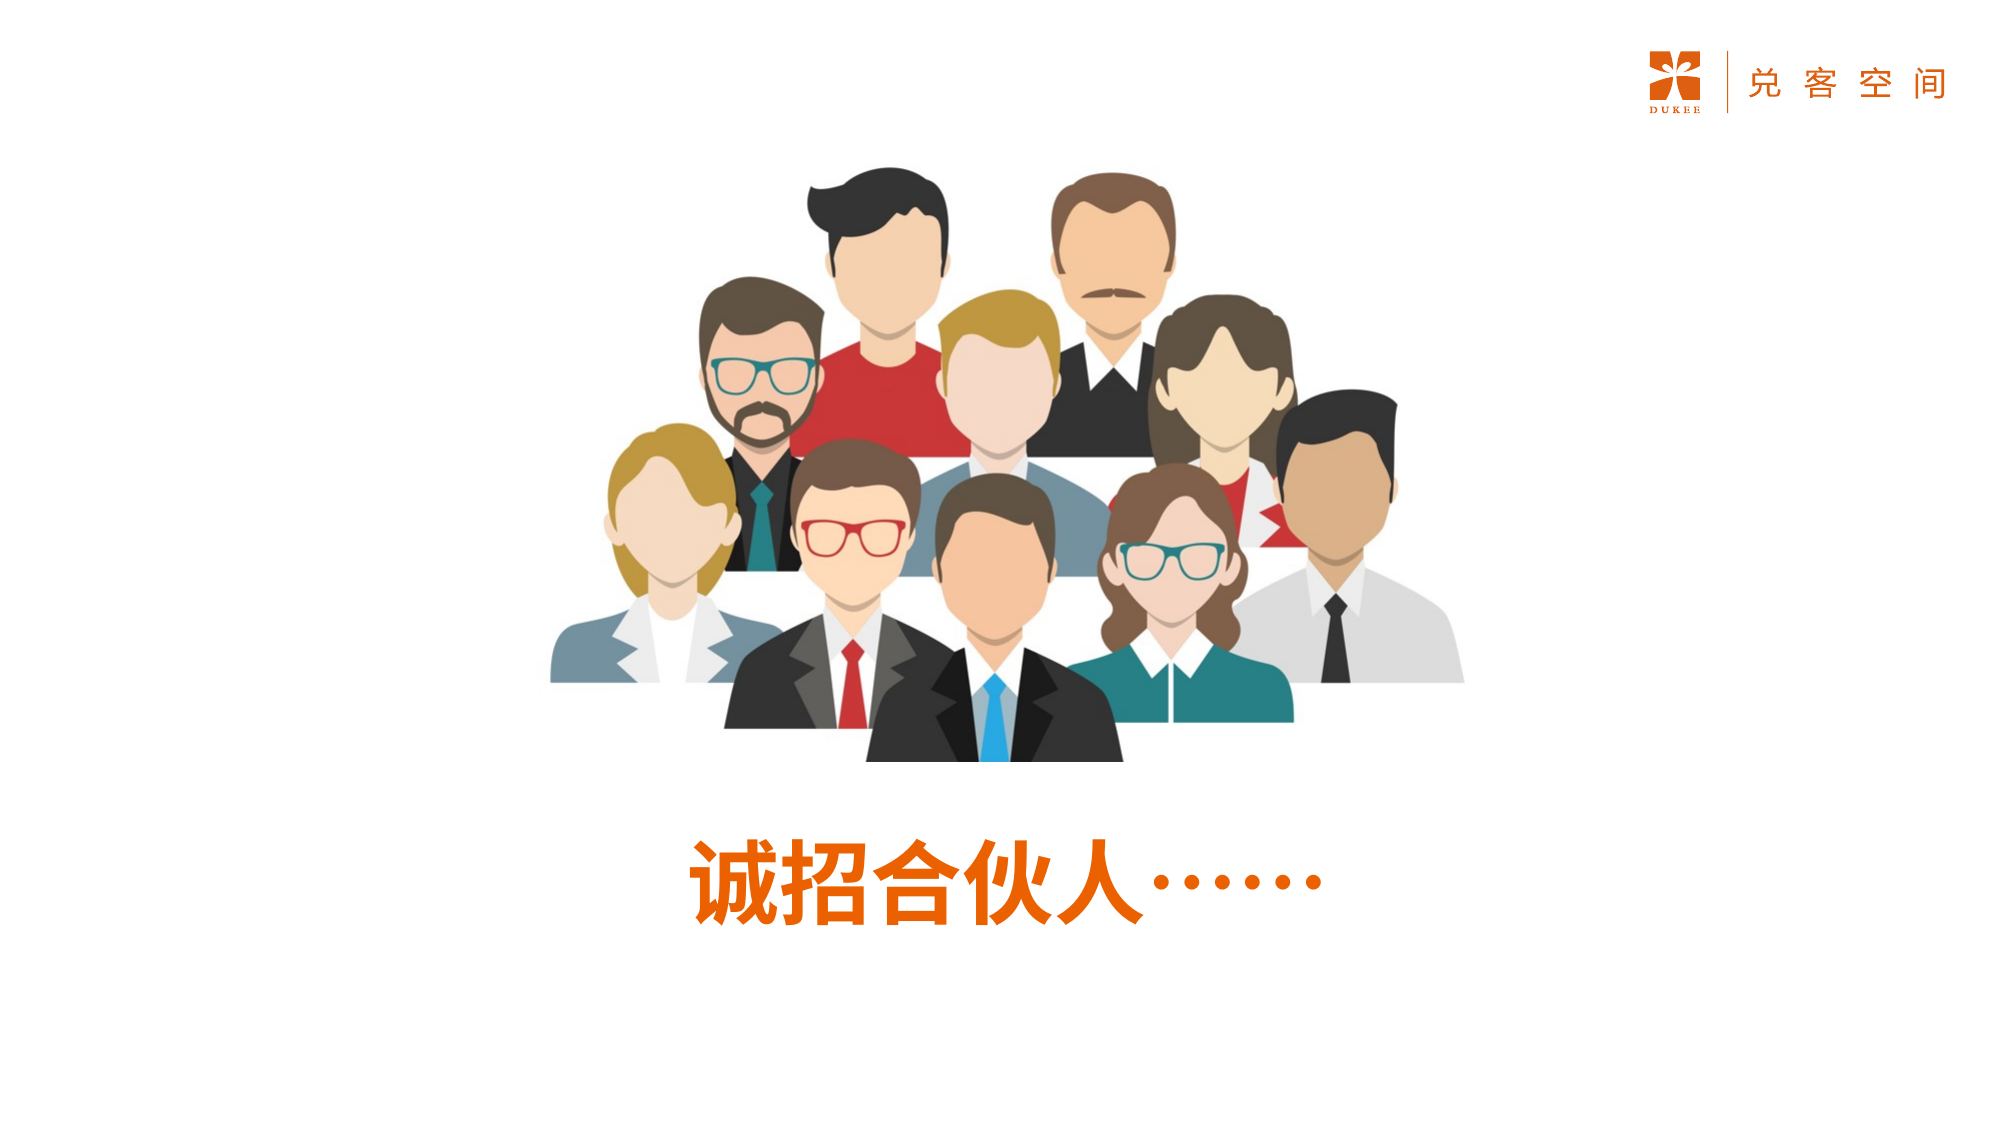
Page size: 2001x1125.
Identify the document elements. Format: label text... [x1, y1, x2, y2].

text_box 诚招合伙人…… [672, 818, 1345, 943]
picture [530, 149, 1480, 762]
